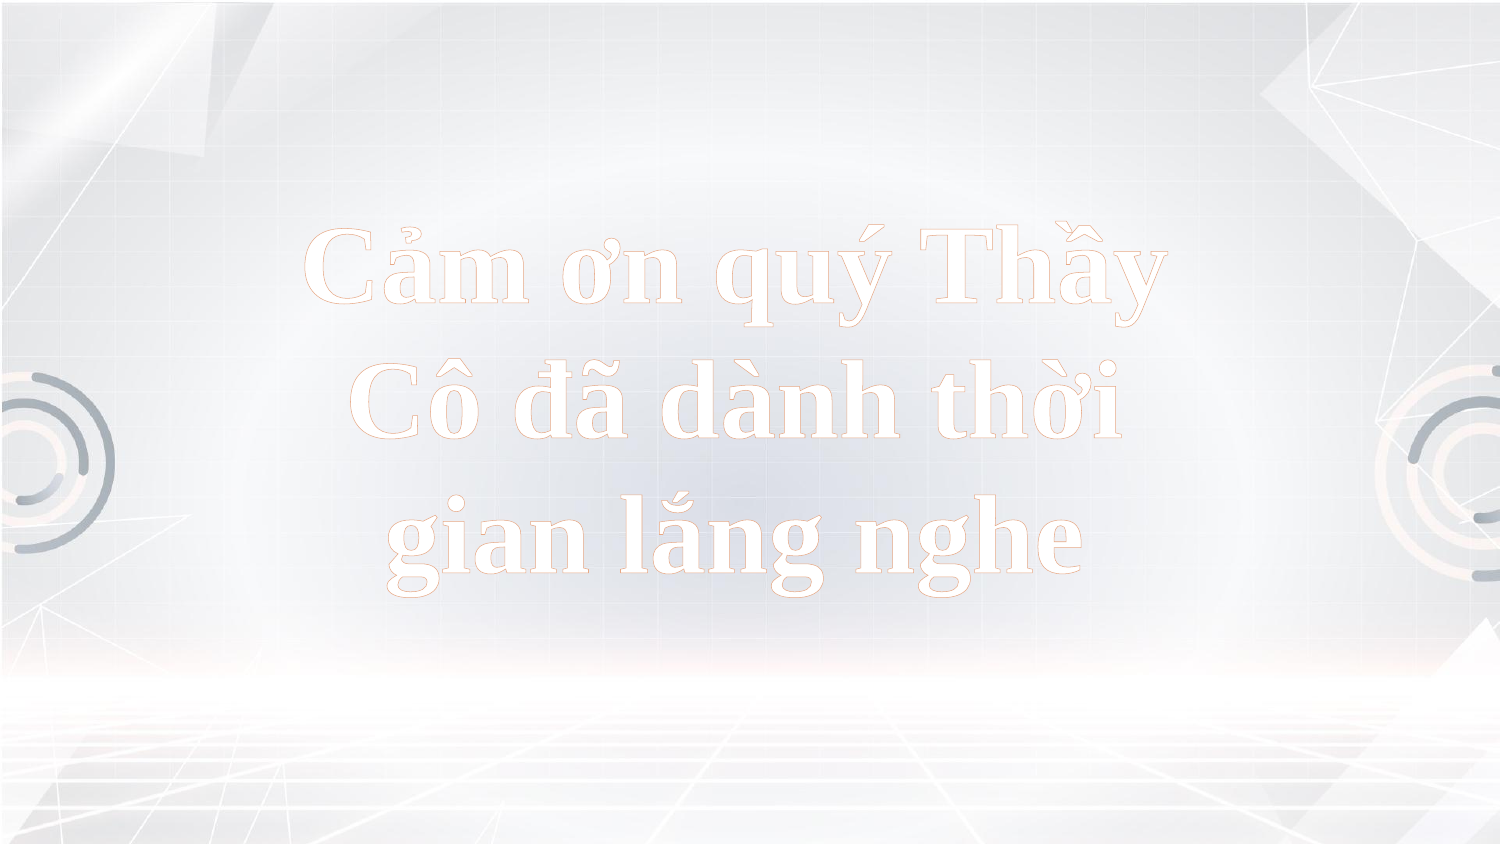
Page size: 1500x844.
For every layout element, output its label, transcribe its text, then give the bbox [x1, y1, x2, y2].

picture [0, 0, 1500, 844]
text_box Cảm ơn quý Thầy Cô đã dành thời gian lắng nghe [261, 183, 1208, 603]
